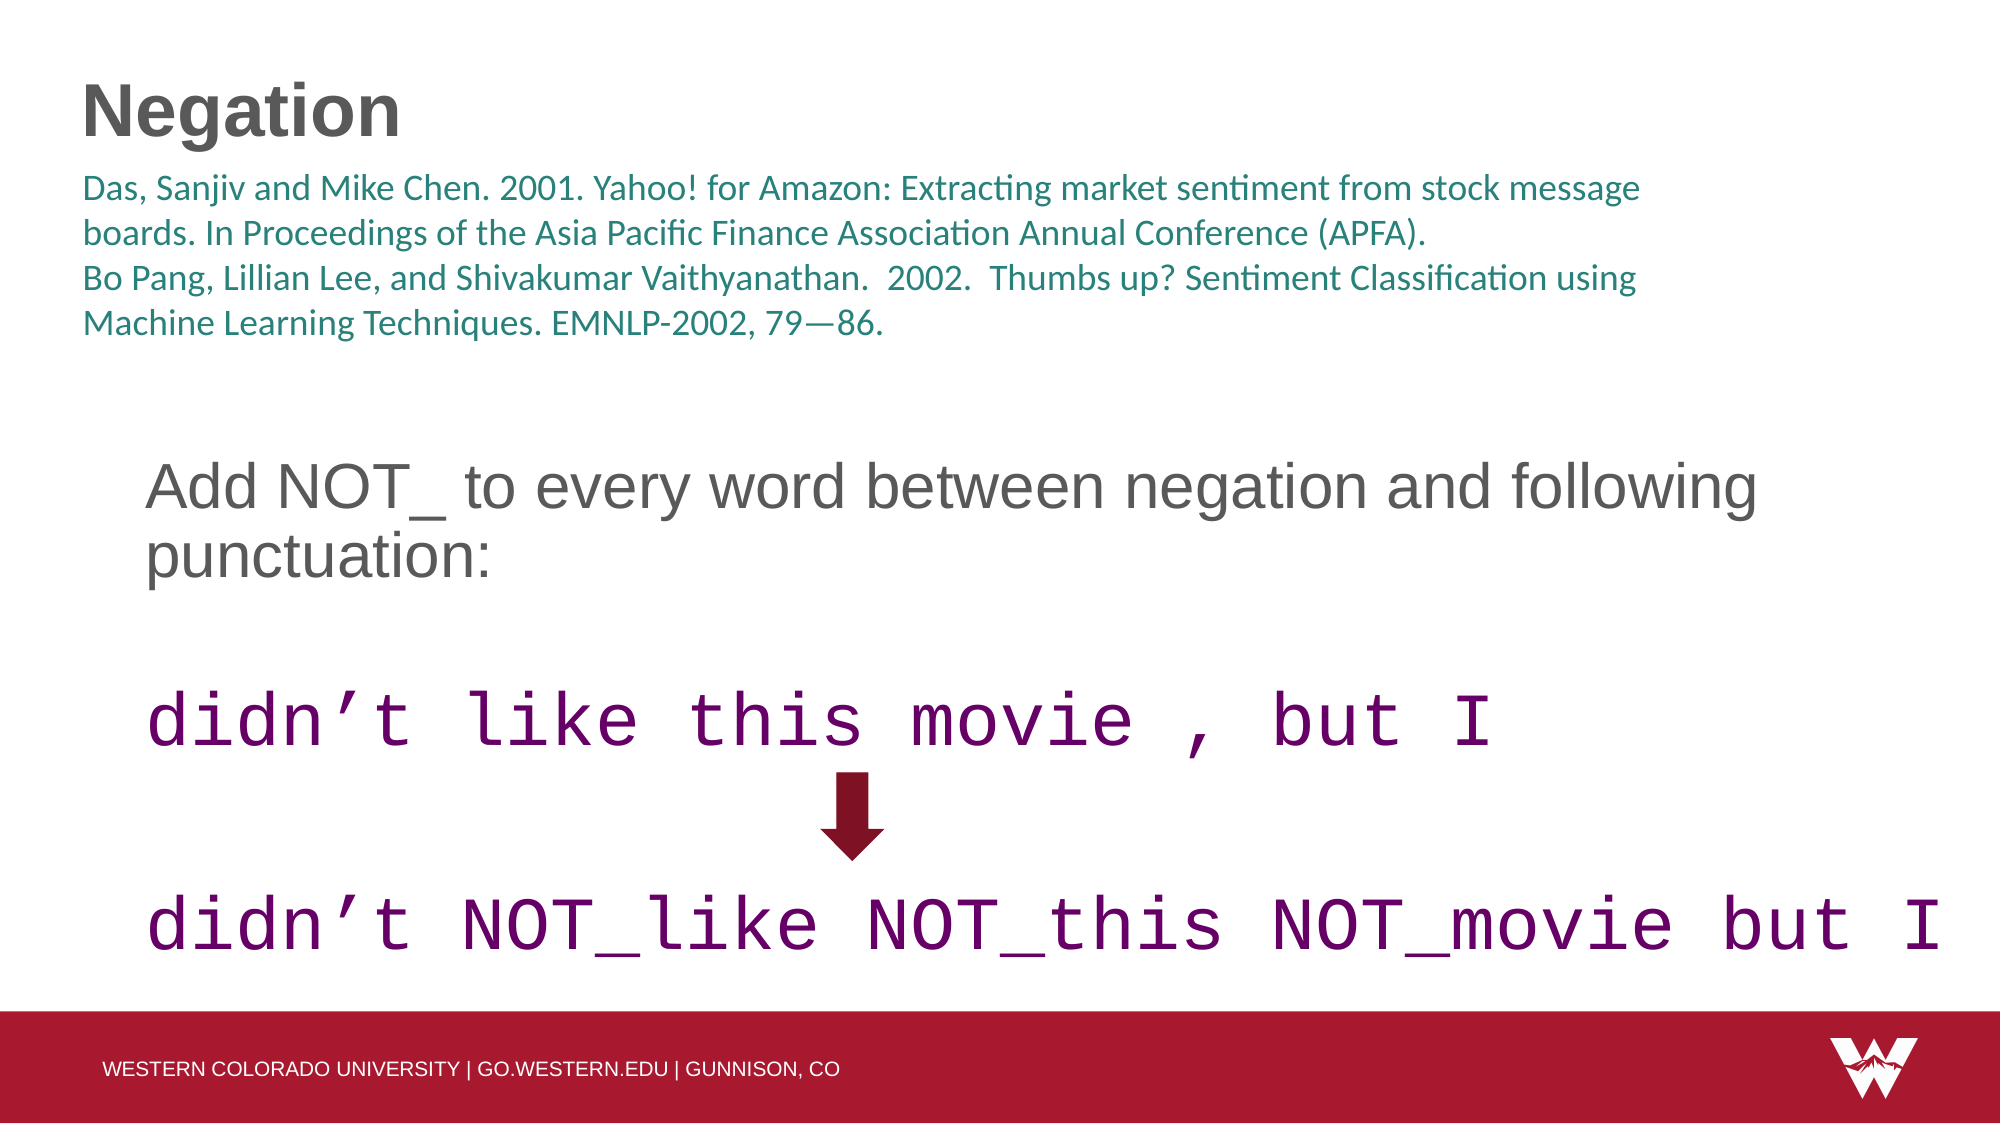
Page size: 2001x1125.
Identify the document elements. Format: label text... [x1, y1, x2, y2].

picture [1830, 1080, 1918, 1099]
list Add NOT_ to every word between negation and following punctuation: didn’t like this movie , but I didn’t NOT_like NOT_this NOT_movie but I [130, 445, 2000, 1080]
title Negation [66, 31, 1700, 194]
text_box [820, 772, 885, 862]
text_box Das, Sanjiv and Mike Chen. 2001. Yahoo! for Amazon: Extracting market sentiment from stock message boards. In Proceedings of the Asia Pacific Finance Association Annual Conference (APFA). Bo Pang, Lillian Lee, and Shivakumar Vaithyanathan. 2002. Thumbs up? Sentiment Classification using Machine Learning Techniques. EMNLP-2002, 79—86. [67, 155, 1700, 351]
